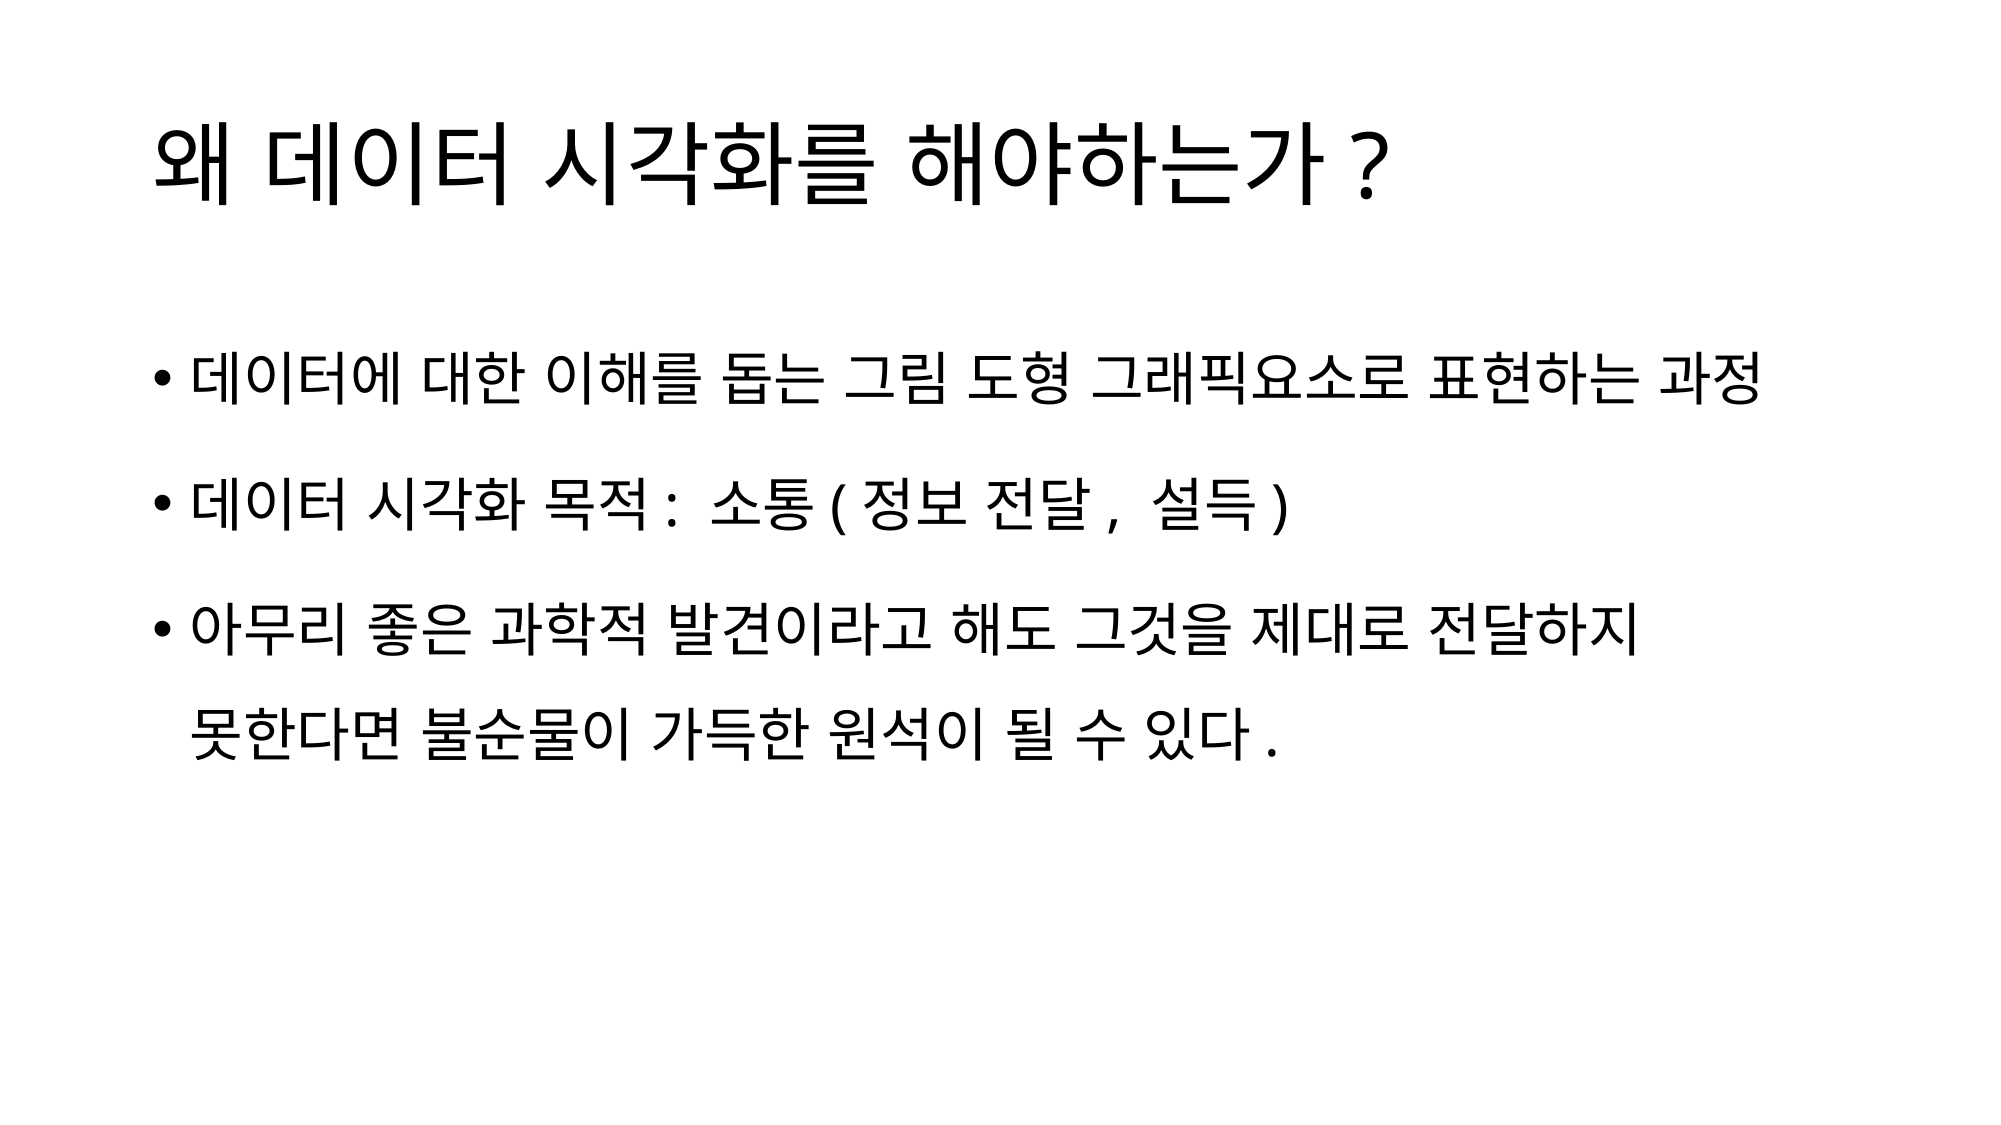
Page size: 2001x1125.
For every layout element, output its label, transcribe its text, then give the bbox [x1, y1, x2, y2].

list 데이터에 대한 이해를 돕는 그림 도형 그래픽요소로 표현하는 과정 데이터 시각화 목적: 소통(정보 전달, 설득) 아무리 좋은 과학적 발견이라고 해도 그것을 제대로 전달하지 못한다면 불순물이 가득한 원석이 될 수 있다. [137, 299, 1863, 1014]
title 왜 데이터 시각화를 해야하는가? [137, 59, 1863, 278]
